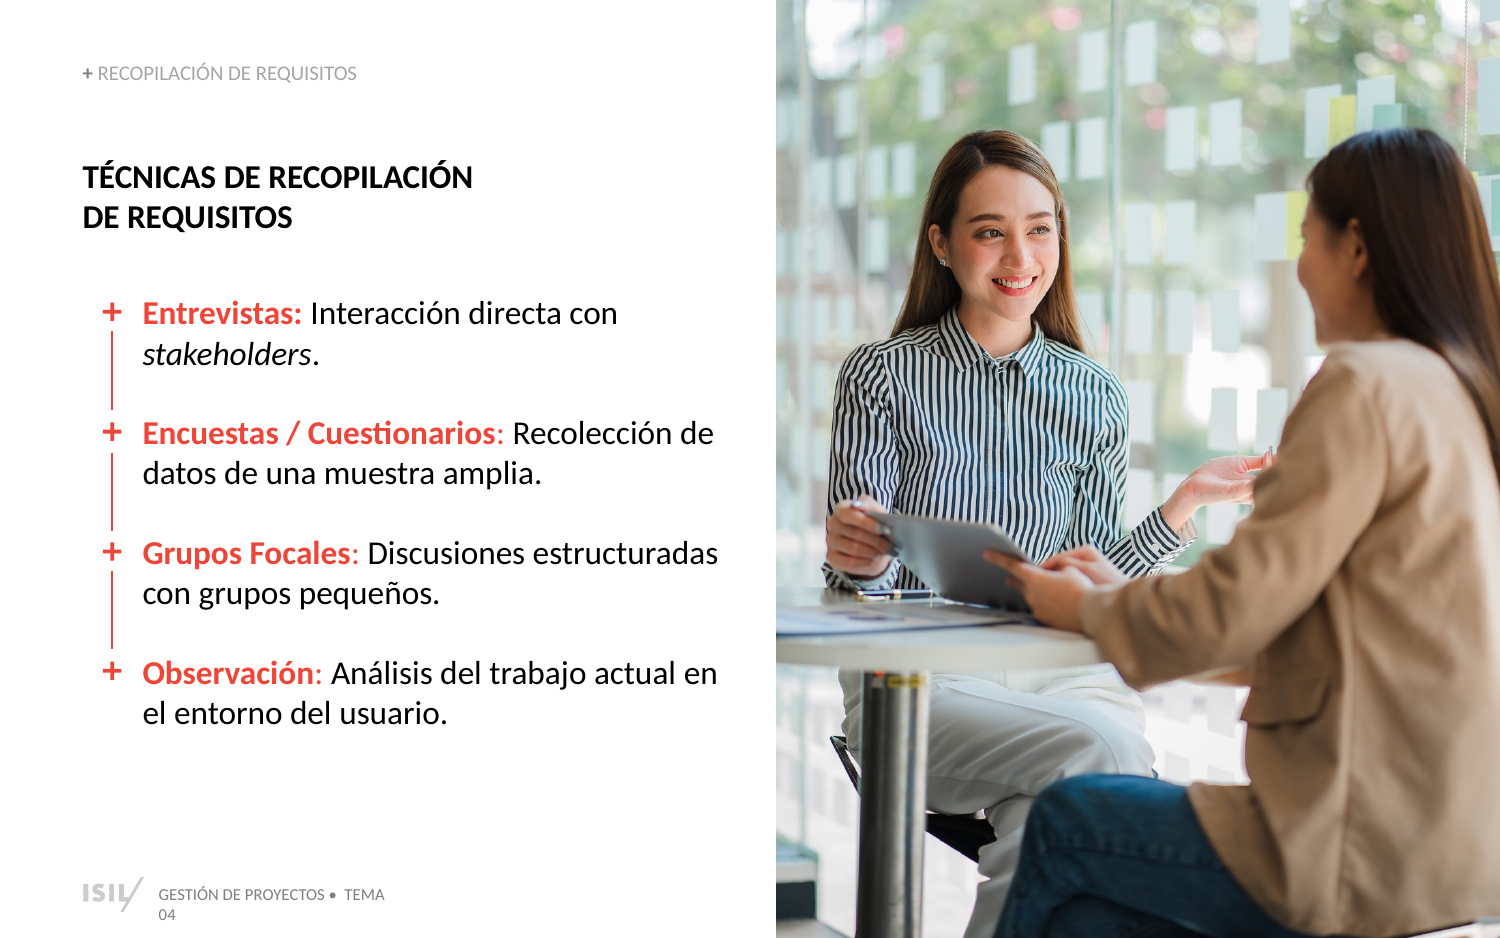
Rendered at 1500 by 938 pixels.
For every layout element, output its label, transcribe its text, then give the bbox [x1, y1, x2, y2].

picture [775, 0, 1500, 938]
text_box [102, 422, 122, 441]
text_box [102, 302, 122, 321]
text_box Entrevistas: Interacción directa con stakeholders. Encuestas / Cuestionarios: Recolección de datos de una muestra amplia. Grupos Focales: Discusiones estructuradas con grupos pequeños. Observación: Análisis del trabajo actual en el entorno del usuario. [142, 291, 721, 731]
text_box TÉCNICAS DE RECOPILACIÓN DE REQUISITOS [82, 149, 496, 236]
text_box + RECOPILACIÓN DE REQUISITOS [82, 61, 482, 85]
text_box [102, 661, 122, 680]
text_box [102, 542, 122, 561]
